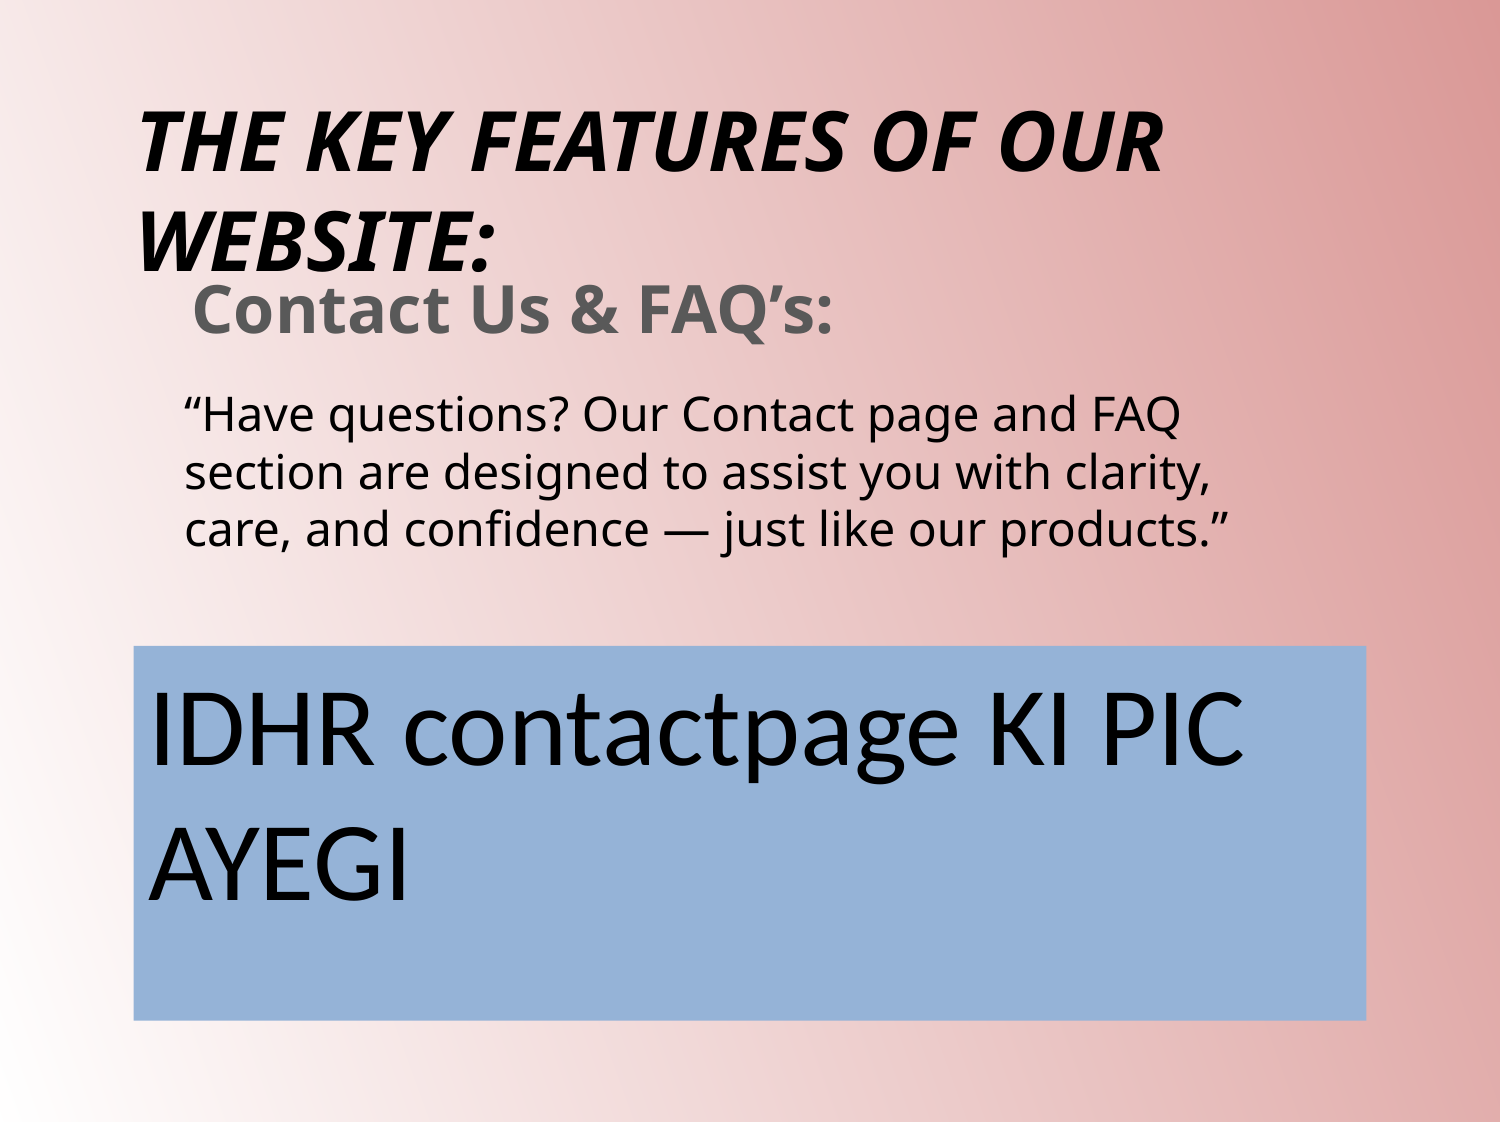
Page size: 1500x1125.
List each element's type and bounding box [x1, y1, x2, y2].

text_box [0, 0, 1500, 1124]
